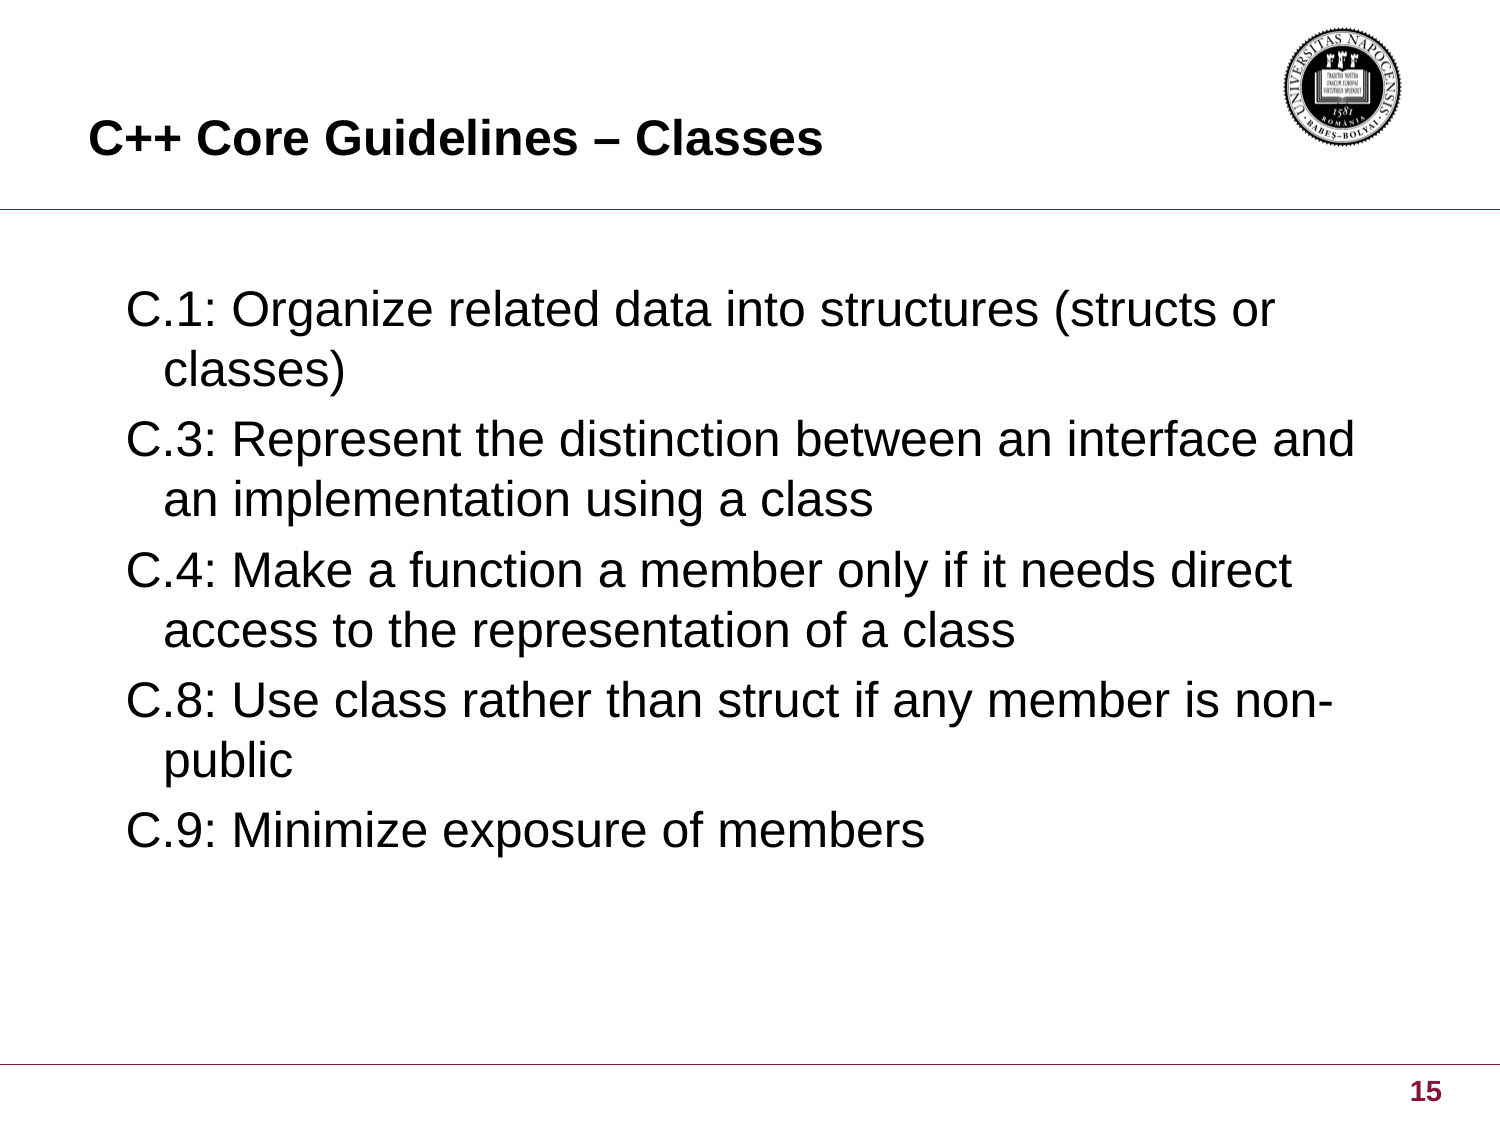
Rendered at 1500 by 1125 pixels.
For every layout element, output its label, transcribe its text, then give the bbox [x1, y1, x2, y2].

title C++ Core Guidelines – Classes [75, 44, 1425, 233]
list C.1: Organize related data into structures (structs or classes) C.3: Represent the distinction between an interface and an implementation using a class C.4: Make a function a member only if it needs direct access to the representation of a class C.8: Use class rather than struct if any member is non-public C.9: Minimize exposure of members [75, 263, 1425, 916]
slide_number 15 [1371, 1078, 1443, 1102]
picture [1273, 17, 1412, 44]
